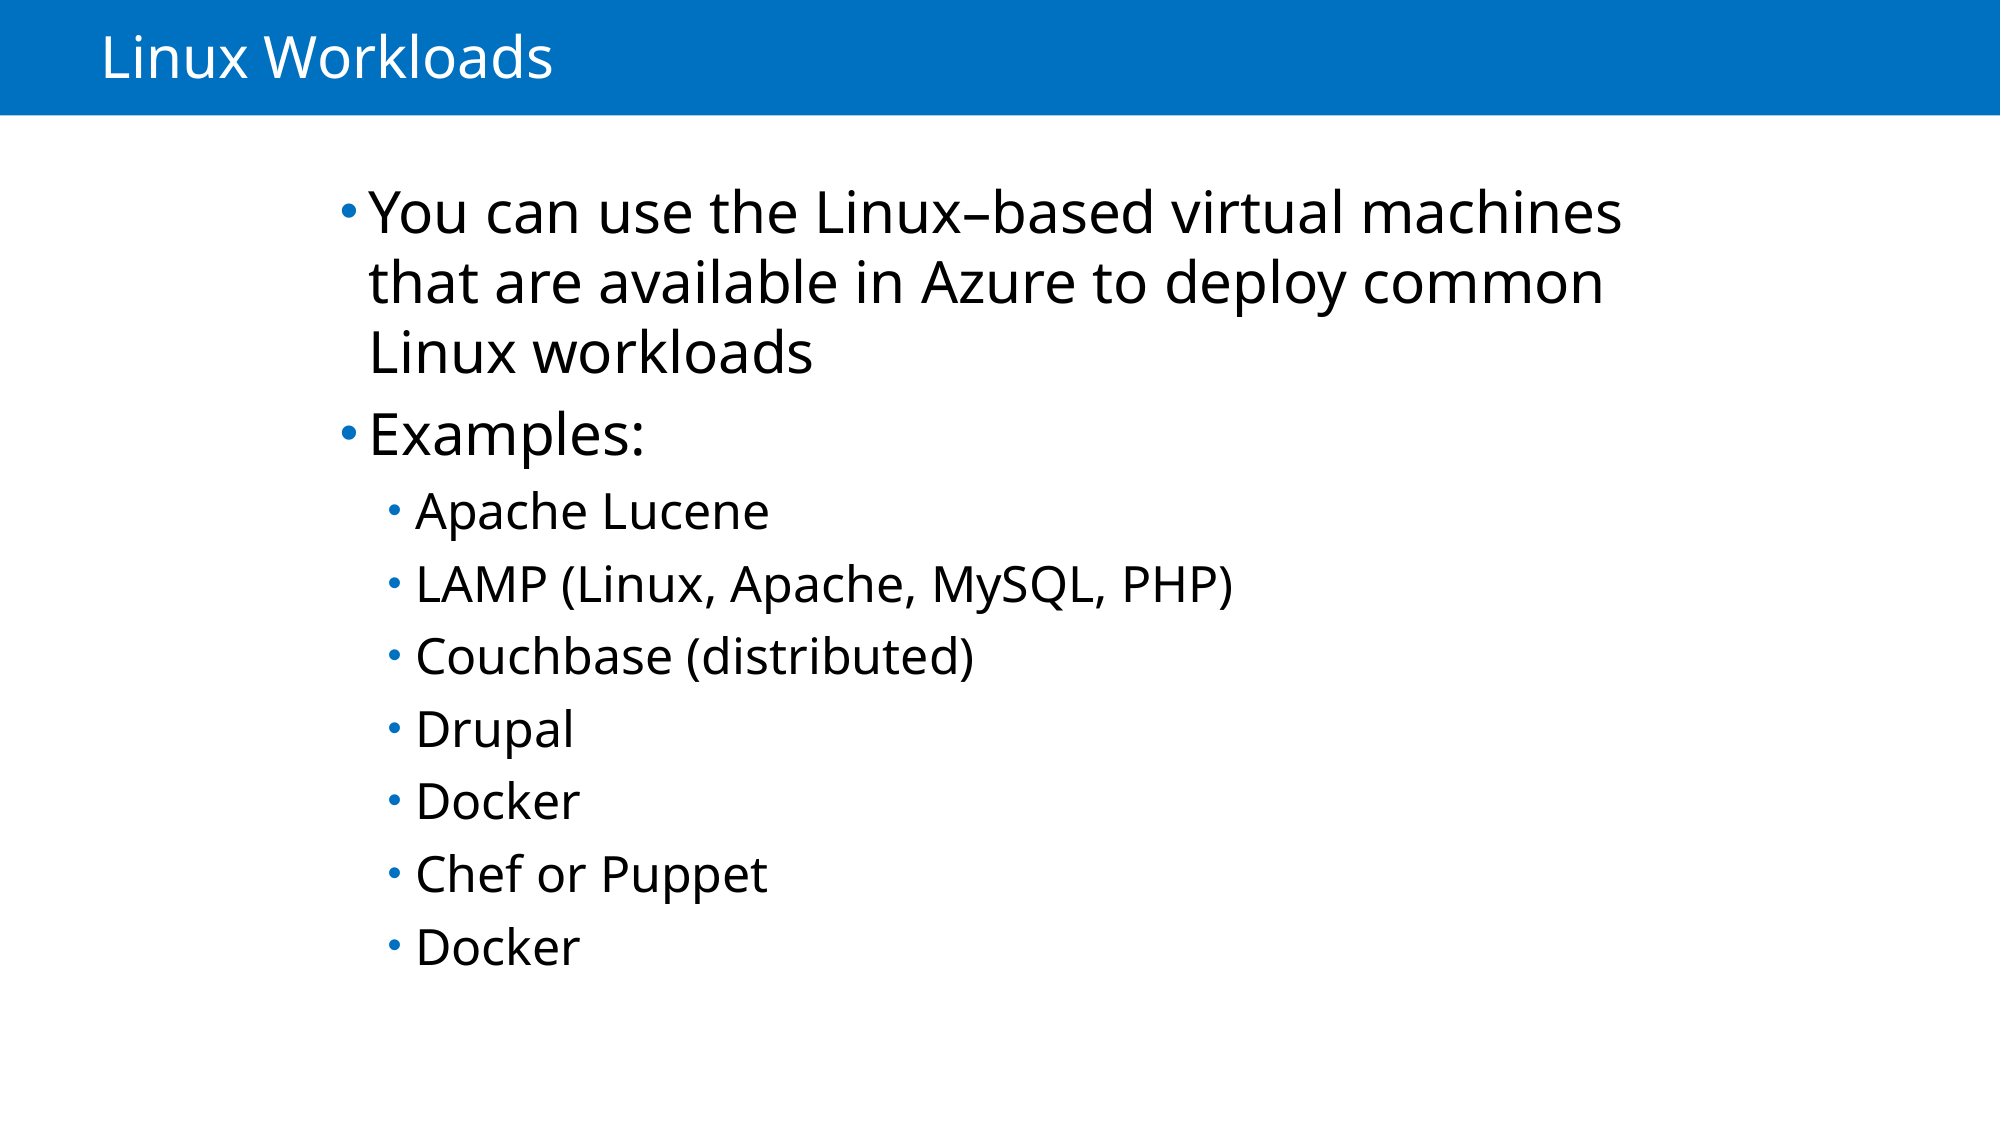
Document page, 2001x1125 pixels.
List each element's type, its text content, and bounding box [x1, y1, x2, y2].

title Linux Workloads [100, 0, 1802, 122]
text_box You can use the Linux–based virtual machines that are available in Azure to deploy common Linux workloads Examples: Apache Lucene LAMP (Linux, Apache, MySQL, PHP) Couchbase (distributed) Drupal Docker Chef or Puppet Docker [325, 167, 1658, 1012]
